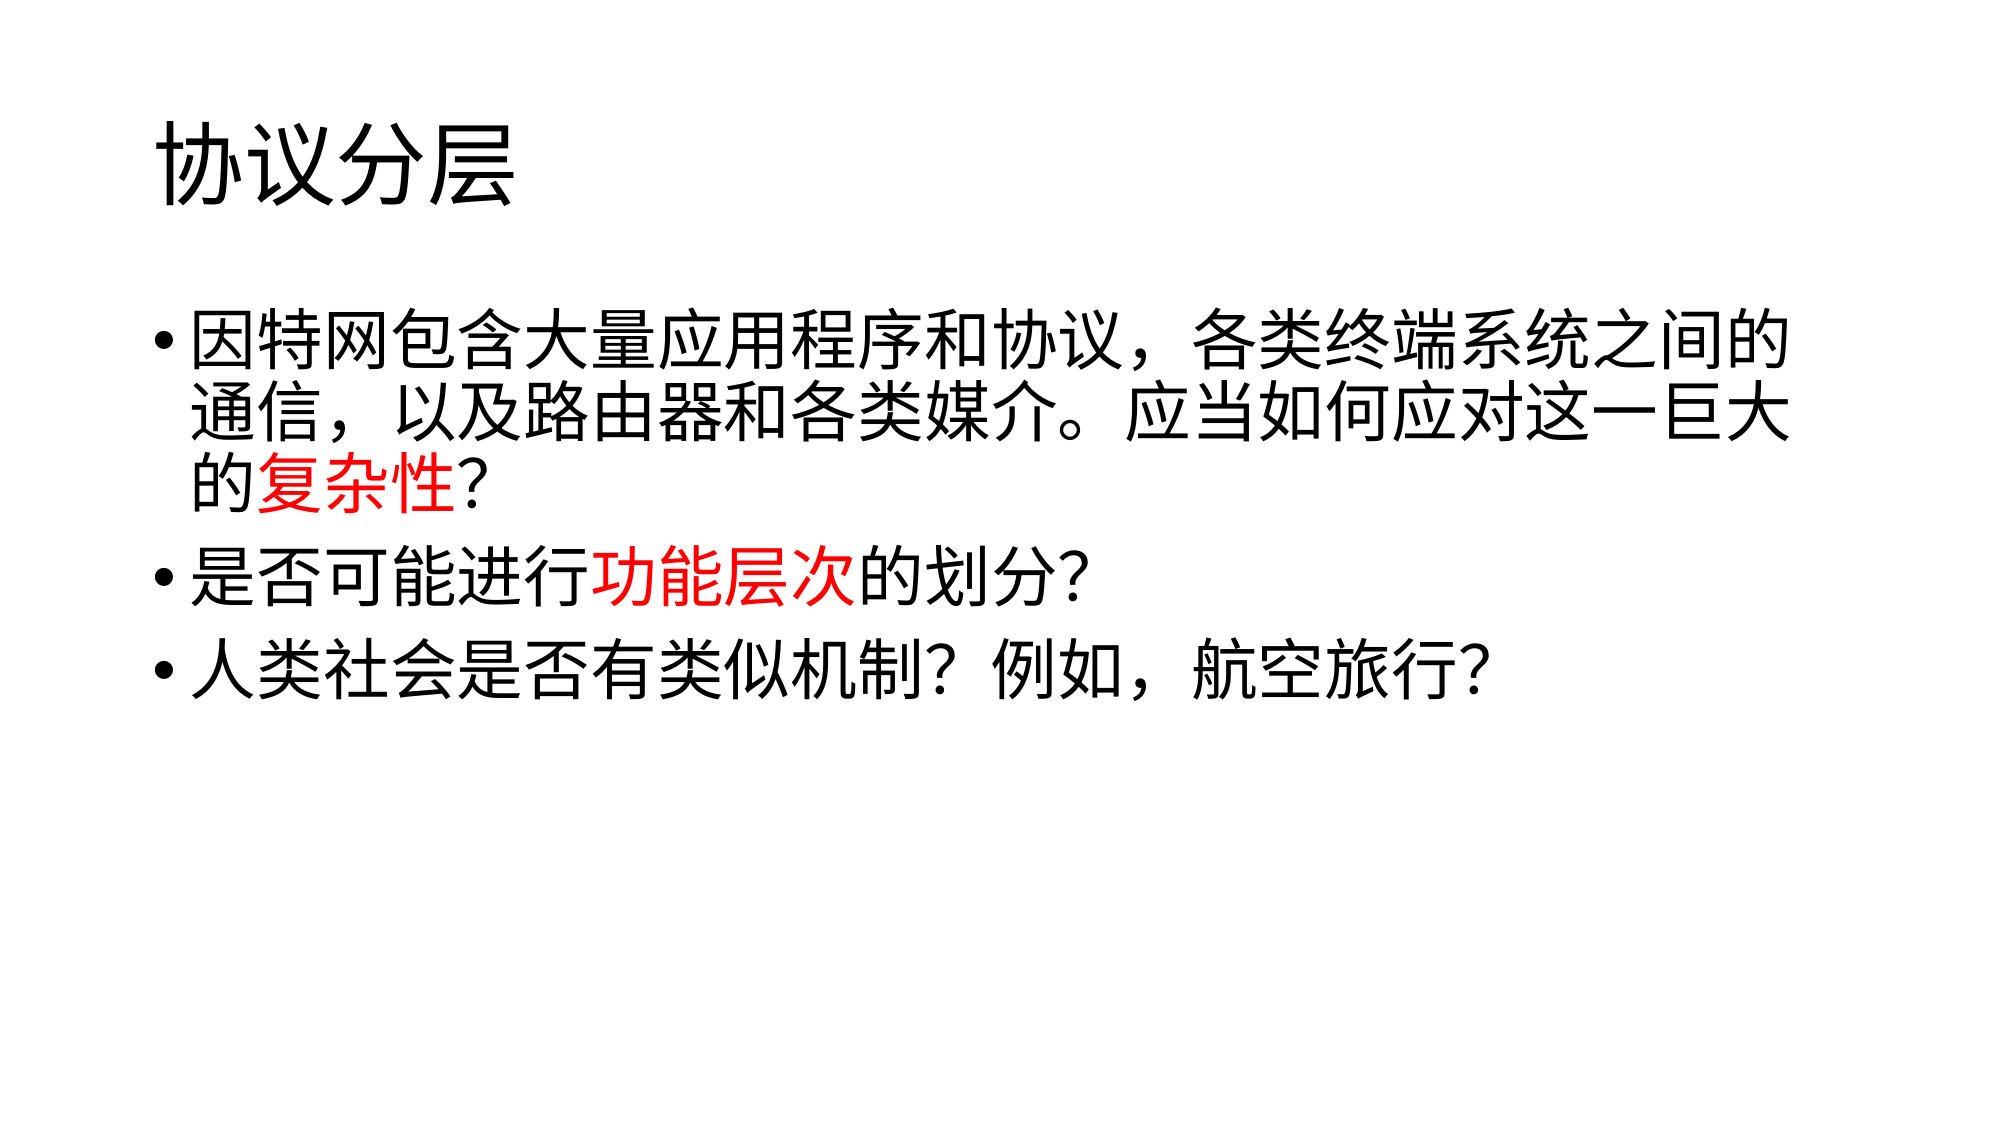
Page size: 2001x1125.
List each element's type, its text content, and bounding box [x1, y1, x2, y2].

title 协议分层 [137, 59, 1863, 278]
list 因特网包含大量应用程序和协议，各类终端系统之间的通信，以及路由器和各类媒介。应当如何应对这一巨大的复杂性？ 是否可能进行功能层次的划分？ 人类社会是否有类似机制？例如，航空旅行？ [137, 299, 1863, 929]
